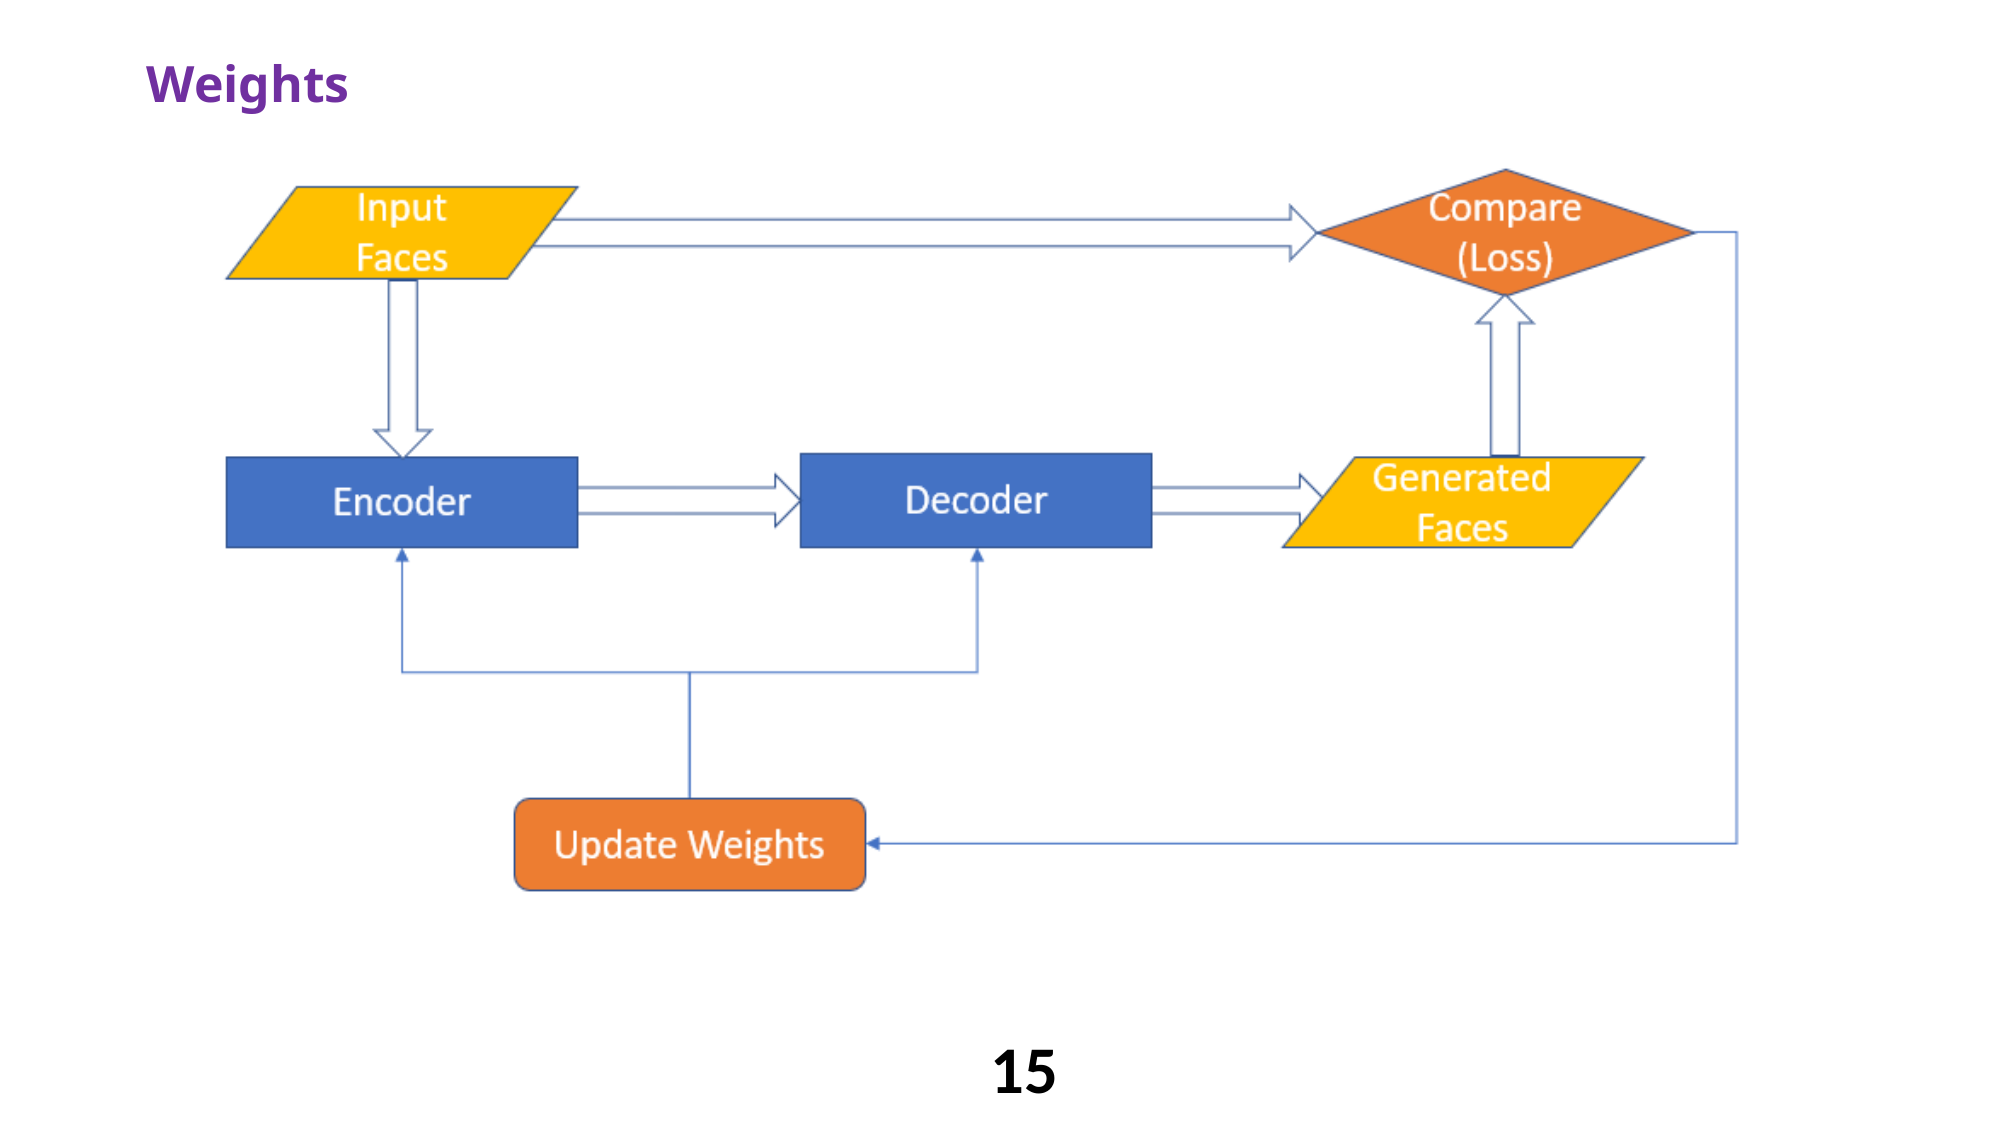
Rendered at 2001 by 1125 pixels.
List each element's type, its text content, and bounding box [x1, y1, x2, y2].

text_box 15 [976, 1019, 1074, 1114]
text_box Weights [132, 45, 378, 120]
picture [203, 157, 1761, 909]
